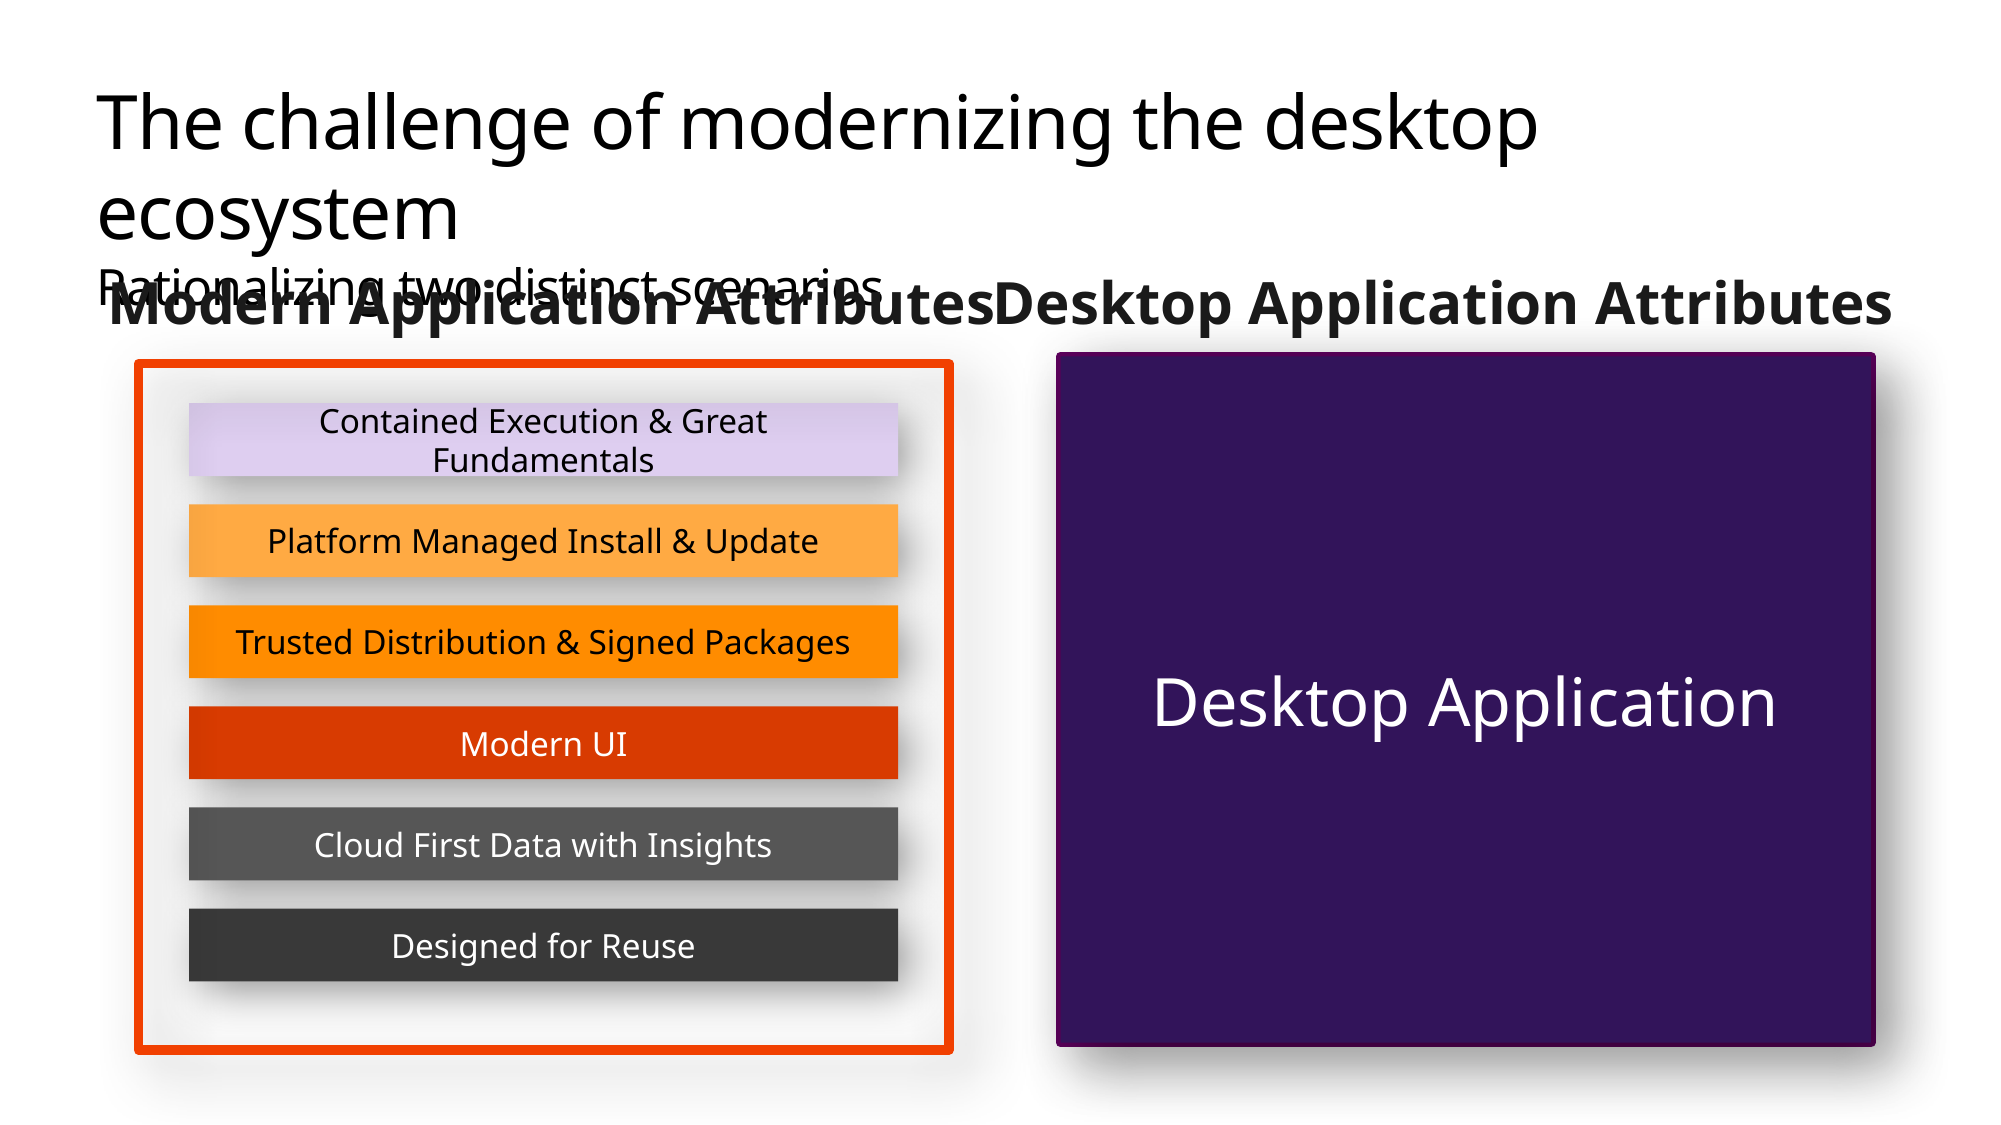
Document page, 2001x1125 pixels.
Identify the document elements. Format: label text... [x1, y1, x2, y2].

text_box Desktop Application [1060, 356, 1872, 1044]
text_box [138, 363, 950, 1051]
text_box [1110, 402, 1821, 983]
title The challenge of modernizing the desktop ecosystem Rationalizing two distinct scenarios [96, 75, 1904, 227]
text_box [188, 403, 899, 982]
text_box Modern Application Attributes [92, 258, 977, 344]
text_box Desktop Application Attributes [977, 258, 1909, 344]
